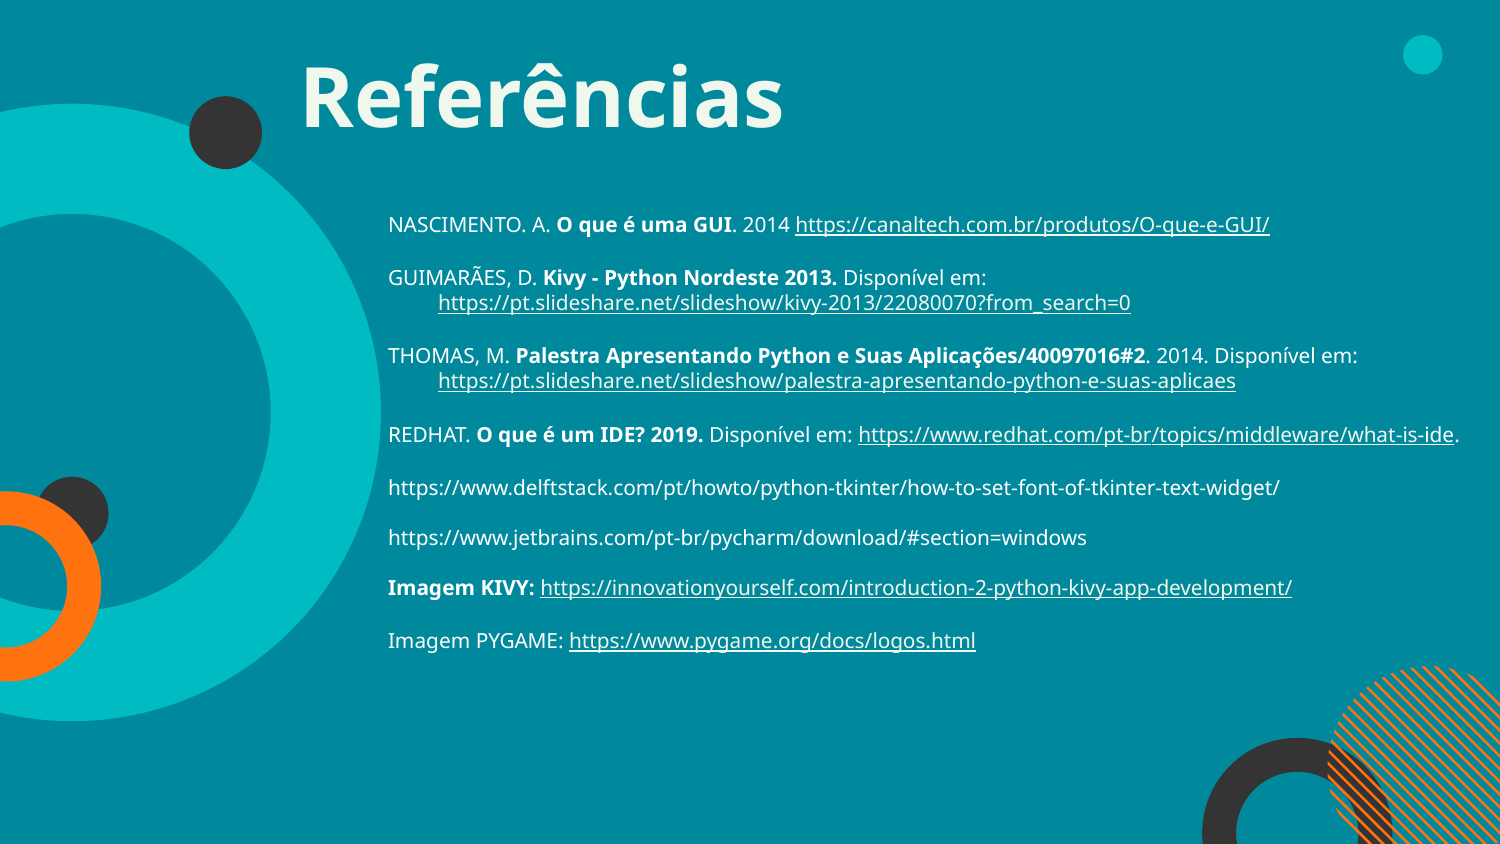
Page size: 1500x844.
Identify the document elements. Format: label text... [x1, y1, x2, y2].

title Referências [284, 12, 1216, 176]
subtitle NASCIMENTO. A. O que é uma GUI. 2014 https://canaltech.com.br/produtos/O-que-e-GUI/ GUIMARÃES, D. Kivy - Python Nordeste 2013. Disponível em: https://pt.slideshare.net/slideshow/kivy-2013/22080070?from_search=0 THOMAS, M. Palestra Apresentando Python e Suas Aplicações/40097016#2. 2014. Disponível em: https://pt.slideshare.net/slideshow/palestra-apresentando-python-e-suas-aplicaes REDHAT. O que é um IDE? 2019. Disponível em: https://www.redhat.com/pt-br/topics/middleware/what-is-ide. https://www.delftstack.com/pt/howto/python-tkinter/how-to-set-font-of-tkinter-text-widget/ https://www.jetbrains.com/pt-br/pycharm/download/#section=windows Imagem KIVY: https://innovationyourself.com/introduction-2-python-kivy-app-development/ Imagem PYGAME: https://www.pygame.org/docs/logos.html [348, 196, 1500, 632]
